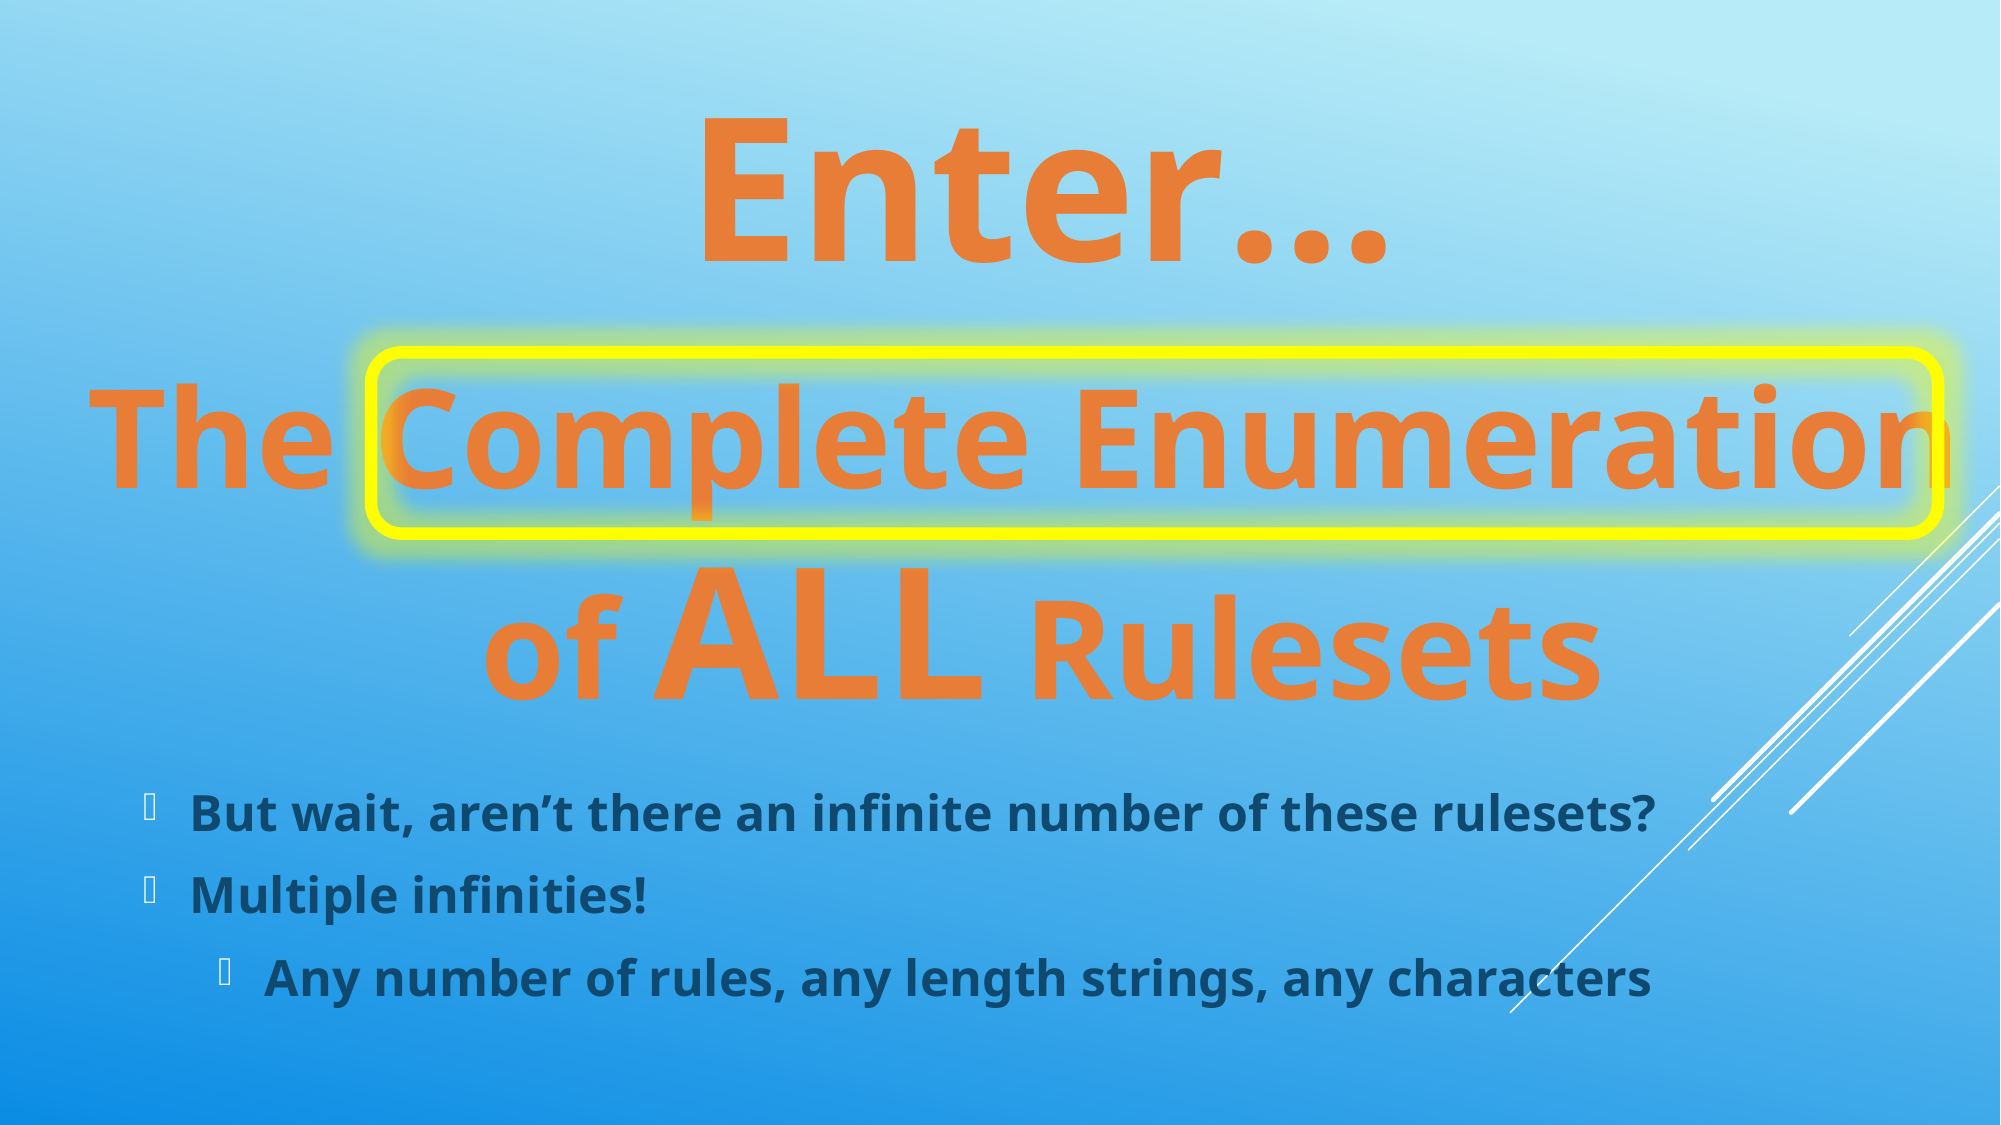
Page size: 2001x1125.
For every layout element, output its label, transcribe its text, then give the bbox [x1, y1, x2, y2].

list But wait, aren’t there an infinite number of these rulesets? Multiple infinities! Any number of rules, any length strings, any characters [128, 722, 1958, 1066]
text_box Enter… The Complete Enumeration of ALL Rulesets [72, 53, 2000, 744]
text_box [369, 351, 1940, 535]
